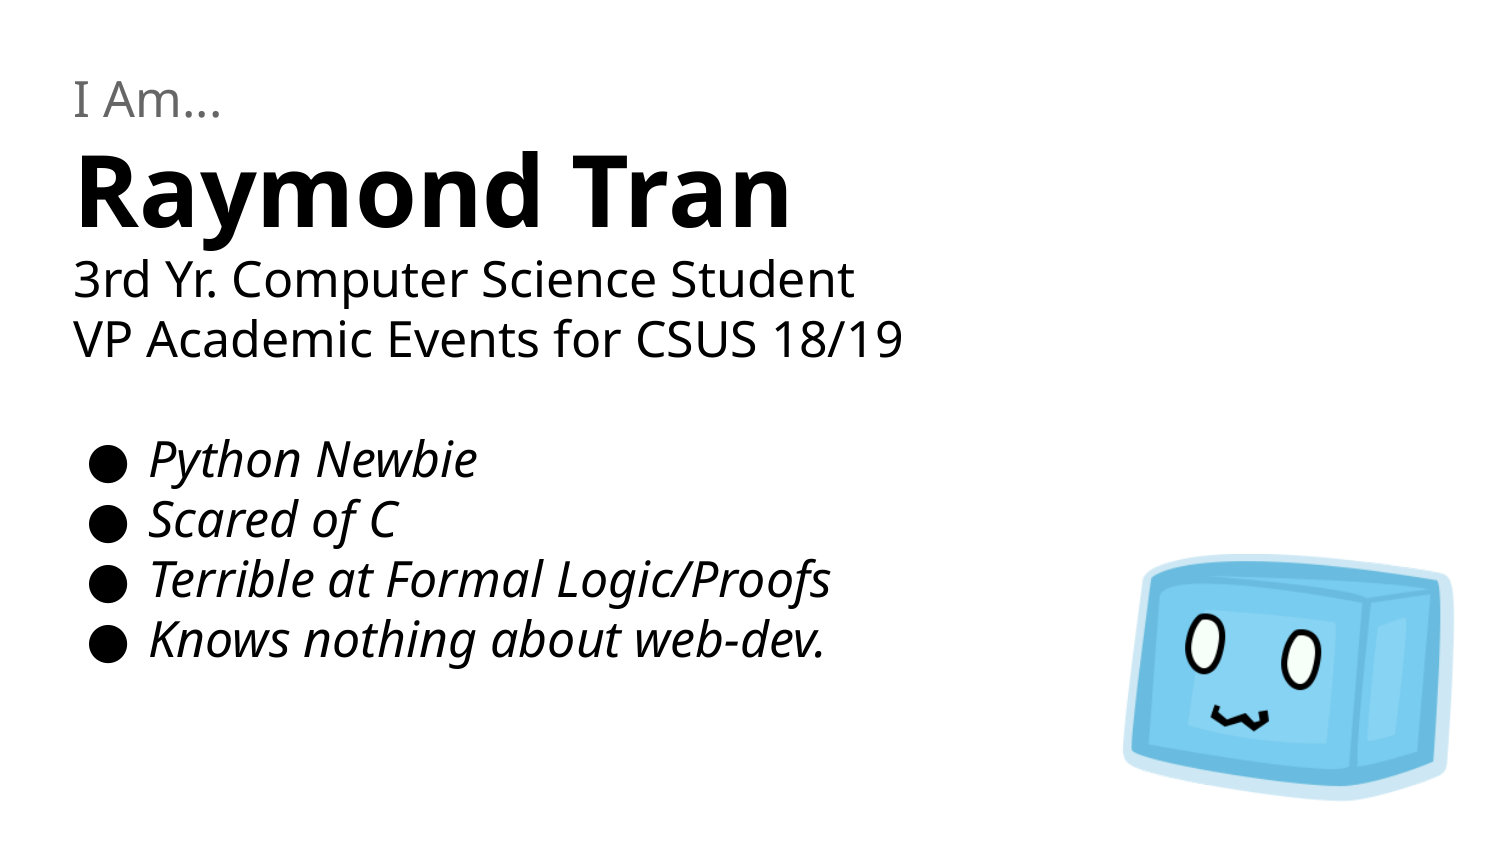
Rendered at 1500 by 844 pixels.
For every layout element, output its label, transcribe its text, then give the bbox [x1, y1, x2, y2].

text_box I Am... Raymond Tran 3rd Yr. Computer Science Student VP Academic Events for CSUS 18/19 Python Newbie Scared of C Terrible at Formal Logic/Proofs Knows nothing about web-dev. [58, 52, 1077, 844]
picture [1122, 554, 1455, 802]
